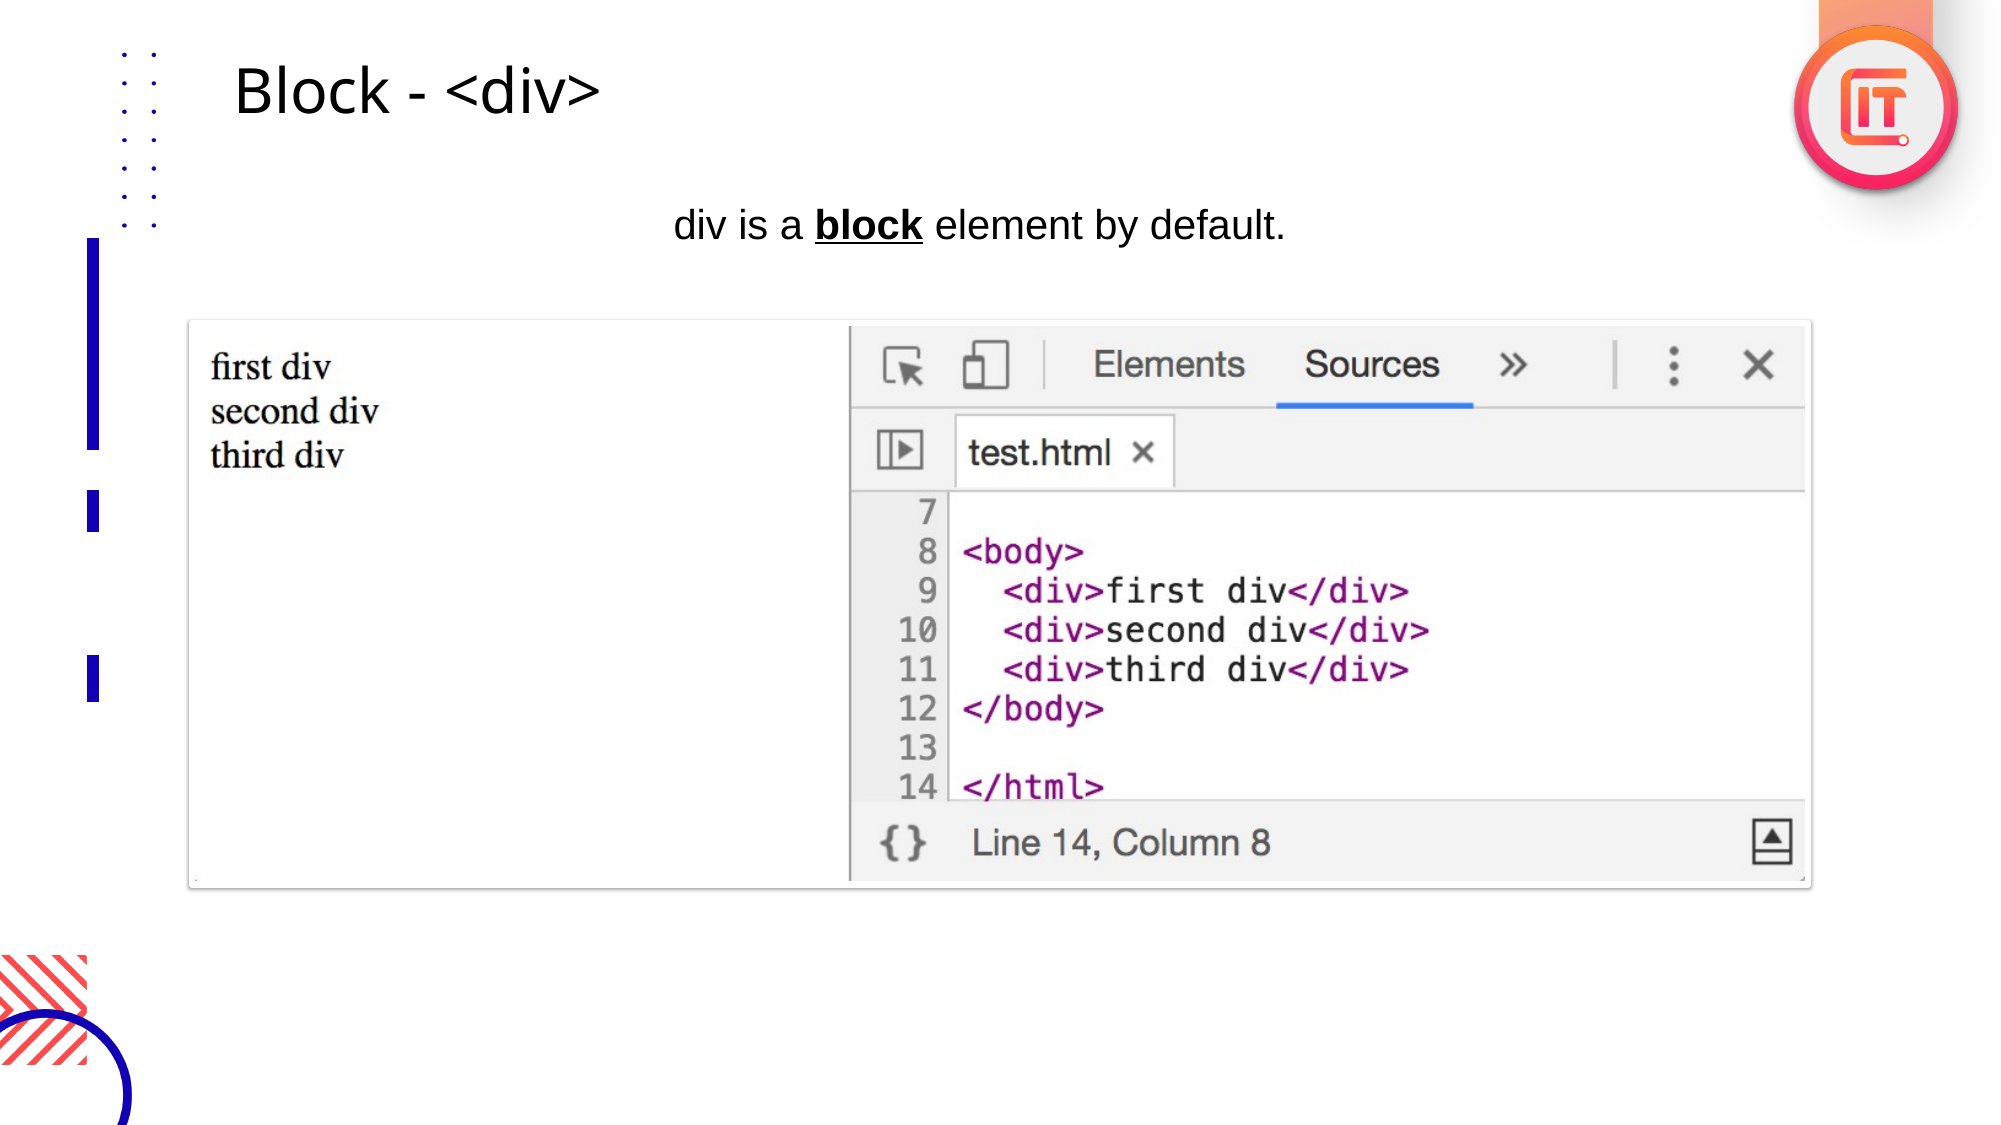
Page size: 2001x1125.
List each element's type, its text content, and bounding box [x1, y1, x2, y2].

text_box [191, 323, 1809, 885]
picture [1787, 22, 1965, 200]
text_box [184, 317, 1816, 895]
picture [0, 955, 132, 1125]
text_box Block - <div> [225, 52, 610, 135]
picture [122, 52, 156, 228]
text_box div is a block element by default. [671, 54, 1288, 248]
